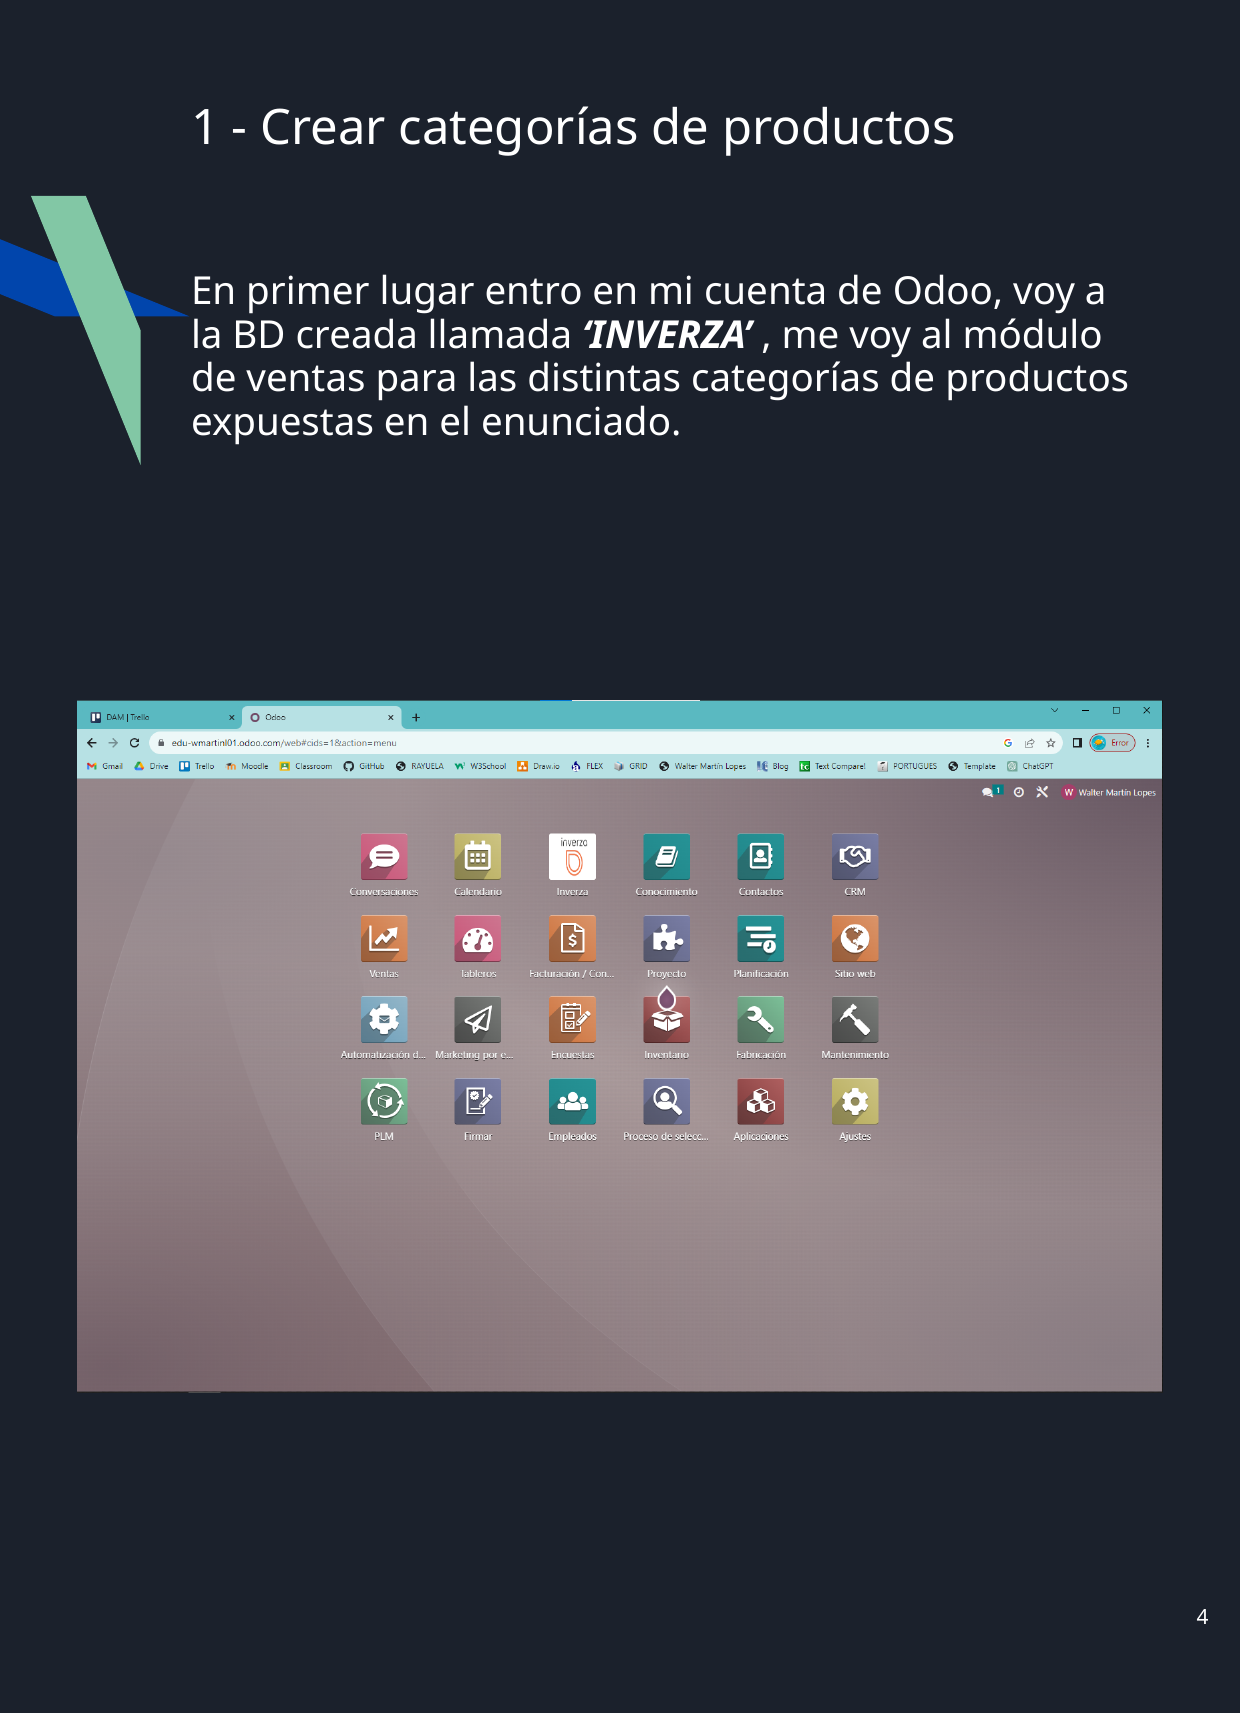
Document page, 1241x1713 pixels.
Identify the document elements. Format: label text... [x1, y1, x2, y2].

title 1 - Crear categorías de productos [175, 81, 1212, 201]
slide_number ‹#› [1149, 1552, 1224, 1684]
picture [77, 699, 1163, 1393]
list En primer lugar entro en mi cuenta de Odoo, voy a la BD creada llamada ‘INVERZA’ , me voy al módulo de ventas para las distintas categorías de productos expuestas en el enunciado. [175, 254, 1153, 698]
